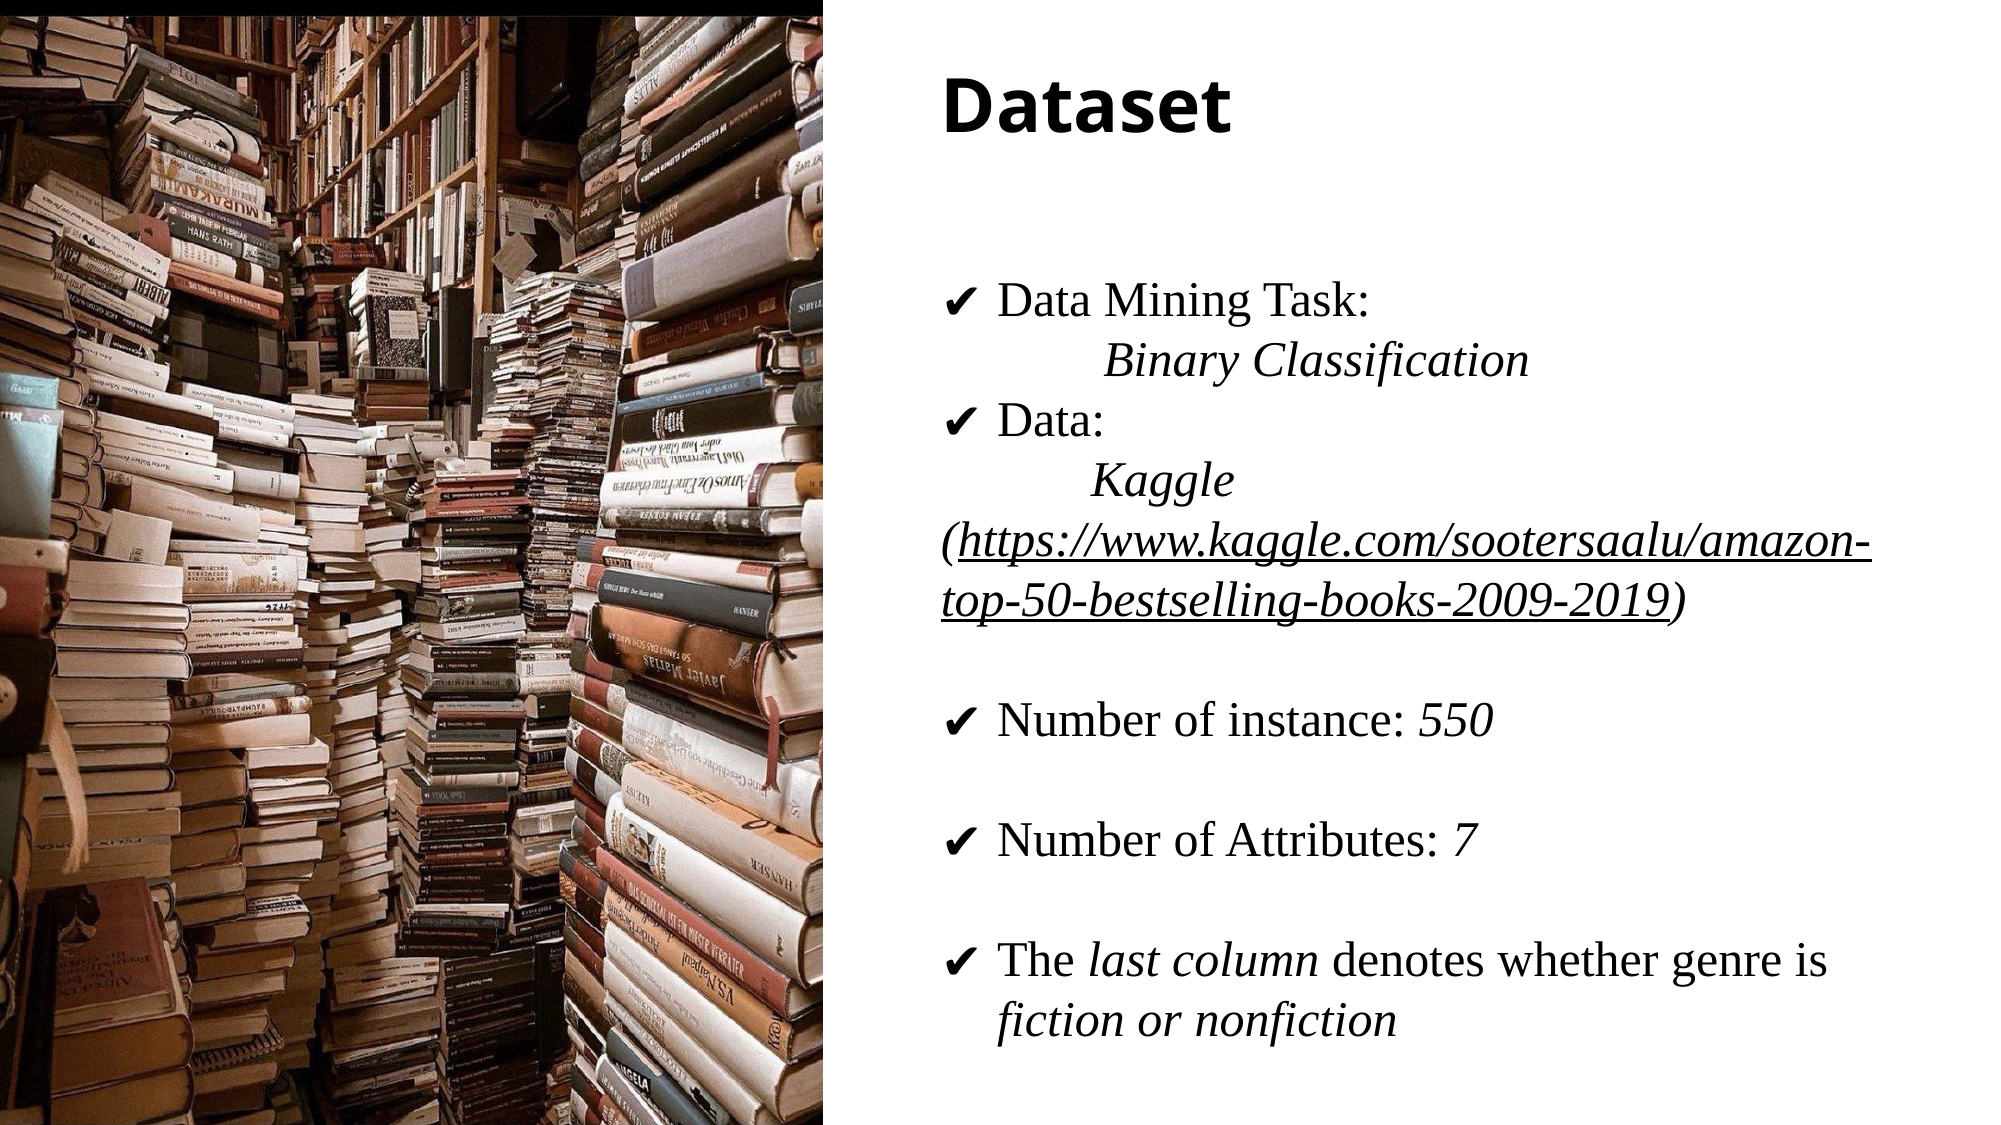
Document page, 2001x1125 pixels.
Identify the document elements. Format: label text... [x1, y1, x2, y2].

picture [0, 0, 823, 1125]
title Dataset [925, 0, 2000, 218]
text_box Data Mining Task: Binary Classification Data: Kaggle (https://www.kaggle.com/sootersaalu/amazon-top-50-bestselling-books-2009-2019) Number of instance: 550 Number of Attributes: 7 The last column denotes whether genre is fiction or nonfiction [925, 258, 1903, 1054]
